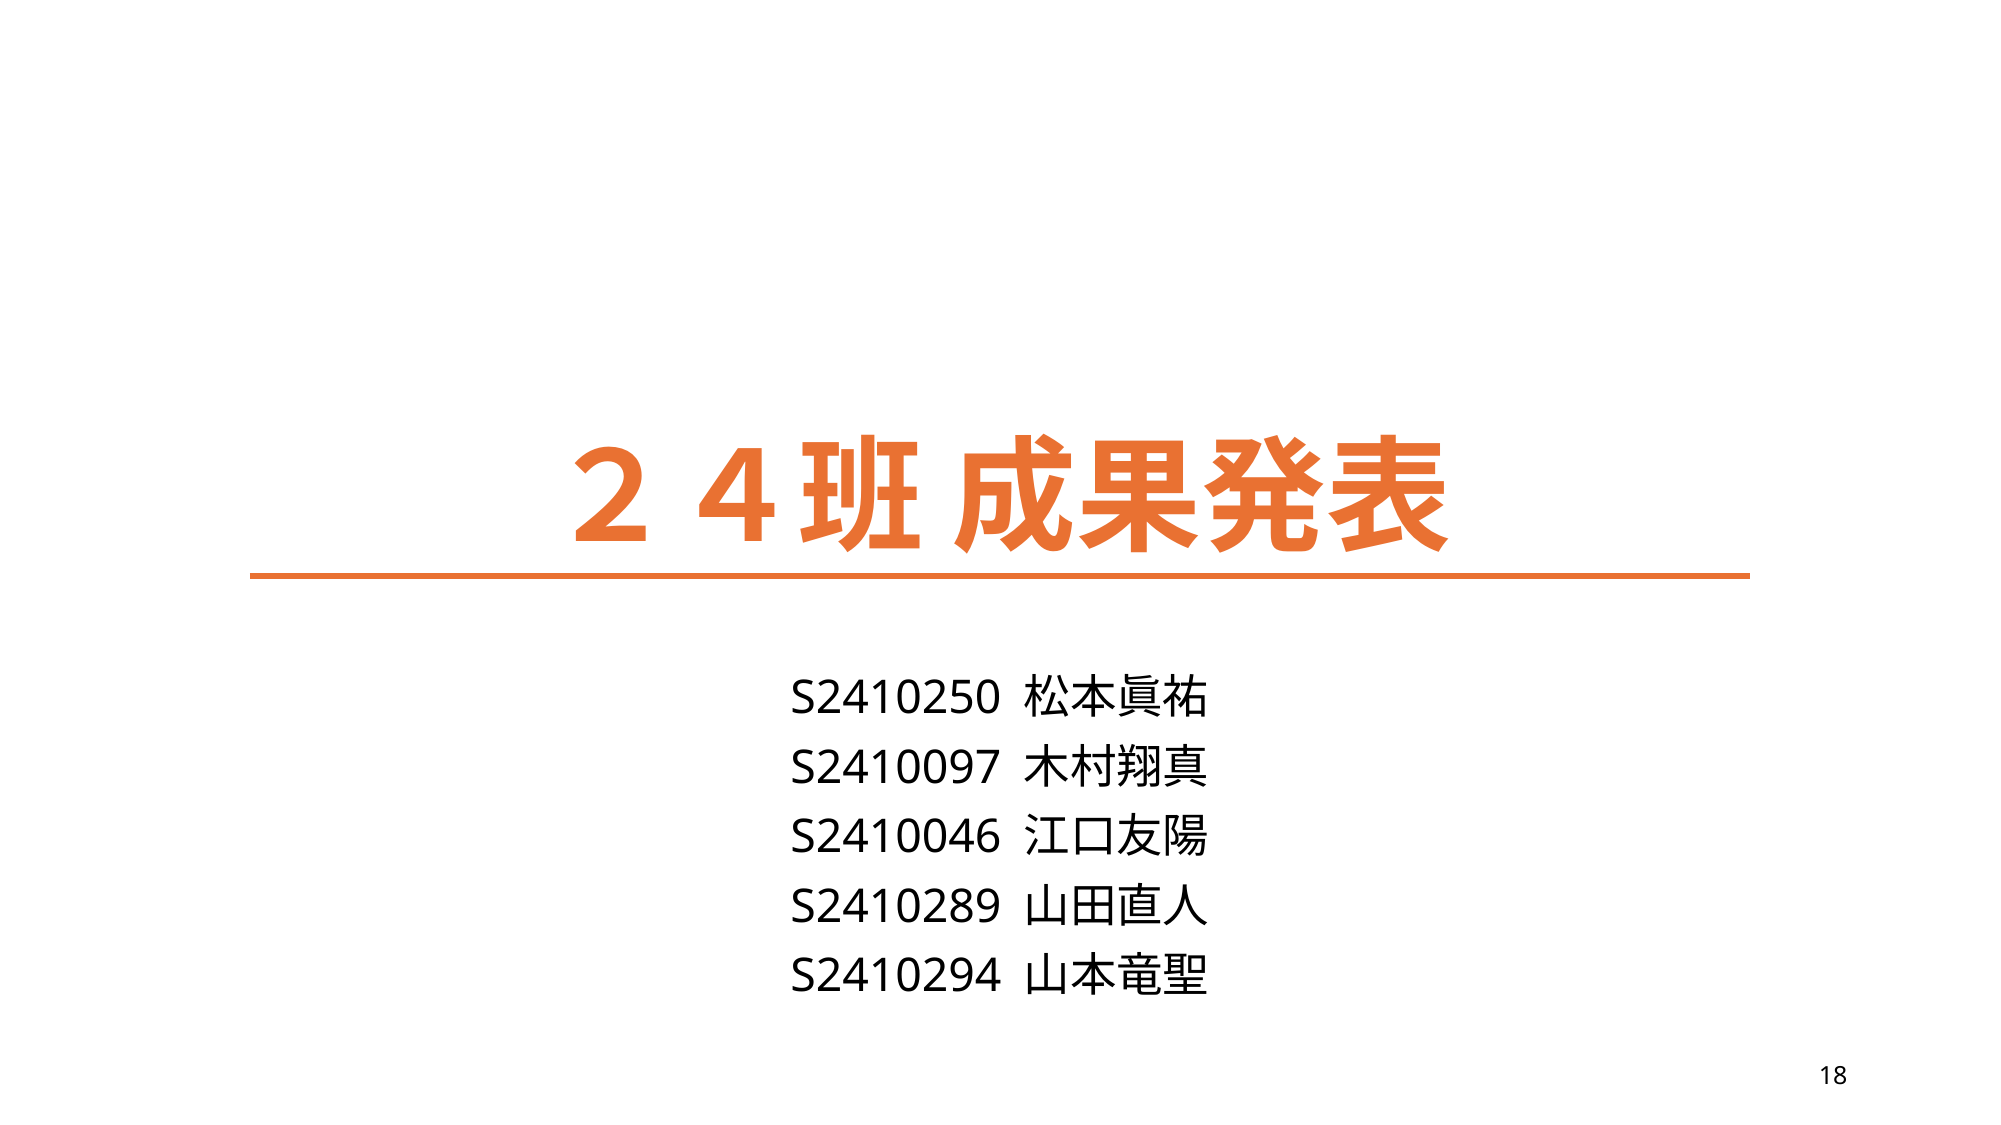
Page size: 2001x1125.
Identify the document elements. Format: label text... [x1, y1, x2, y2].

title ２４班 成果発表 [249, 184, 1750, 576]
subtitle S2410250 松本眞祐 S2410097 木村翔真 S2410046 江口友陽 S2410289 山田直人 S2410294 山本竜聖 [249, 590, 1750, 1011]
slide_number 18 [1412, 1028, 1863, 1125]
